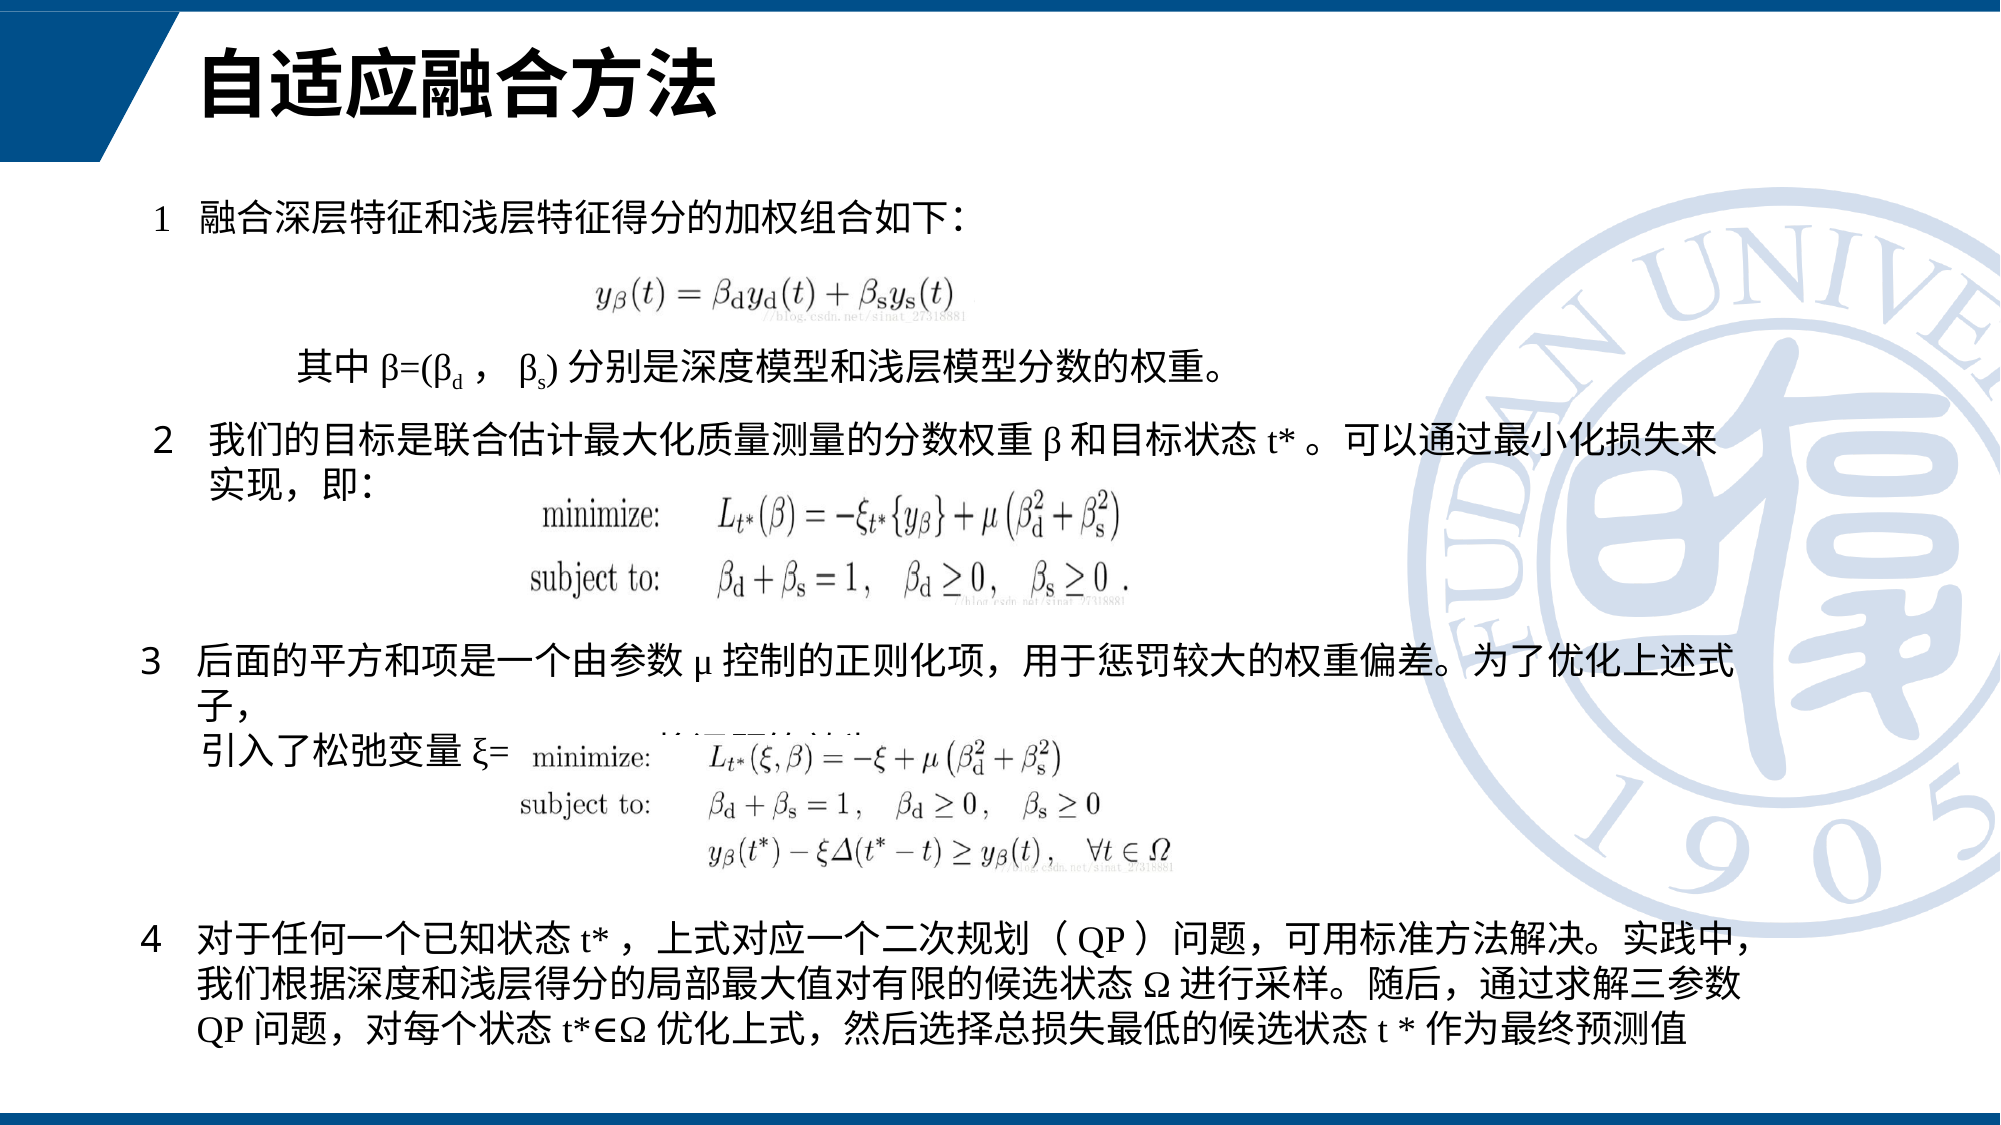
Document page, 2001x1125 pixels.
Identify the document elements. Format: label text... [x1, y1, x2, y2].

picture [590, 266, 983, 323]
text_box 后面的平方和项是一个由参数μ控制的正则化项，用于惩罚较大的权重偏差。为了优化上述式子， 引入了松弛变量ξ= ξt* {y} ，将问题等效为: [125, 629, 1770, 786]
text_box 其中β=(βd，βs)分别是深度模型和浅层模型分数的权重。 [247, 335, 1258, 402]
text_box 对于任何一个已知状态t*，上式对应一个二次规划（QP）问题，可用标准方法解决。实践中，我们根据深度和浅层得分的局部最大值对有限的候选状态Ω进行采样。随后，通过求解三参数QP问题，对每个状态t*∈Ω优化上式，然后选择总损失最低的候选状态t *作为最终预测值 [125, 907, 1770, 1057]
picture [514, 487, 1138, 605]
picture [514, 735, 1183, 873]
title 自适应融合方法 [179, 11, 1863, 162]
text_box 我们的目标是联合估计最大化质量测量的分数权重β和目标状态t*。可以通过最小化损失来实现，即： [137, 408, 1758, 514]
text_box 1 融合深层特征和浅层特征得分的加权组合如下： [137, 186, 1068, 247]
